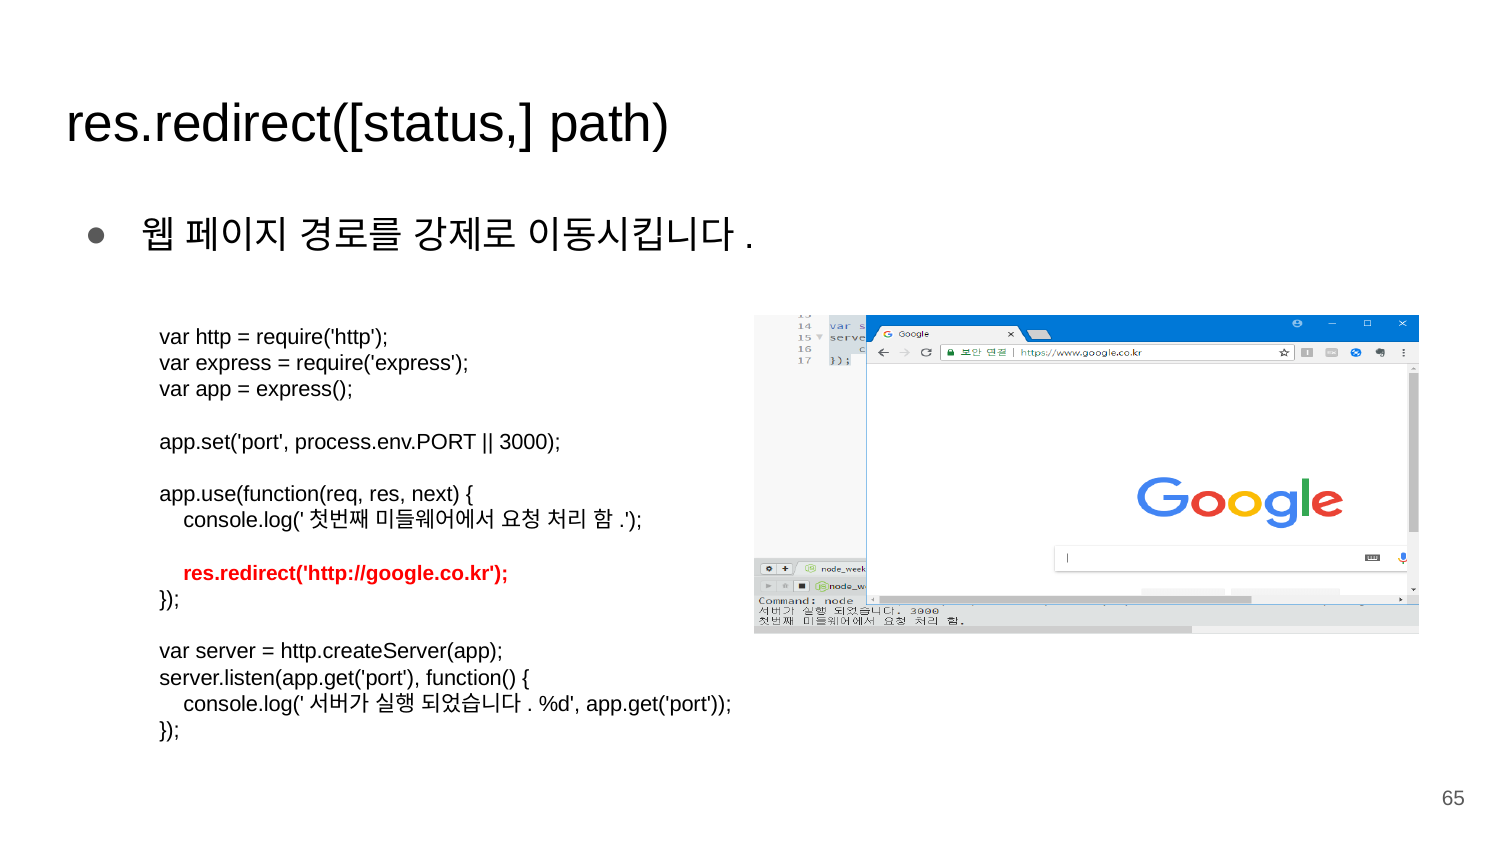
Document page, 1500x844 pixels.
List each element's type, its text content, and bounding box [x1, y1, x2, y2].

picture [754, 314, 1419, 634]
list 웹 페이지 경로를 강제로 이동시킵니다. [51, 189, 965, 275]
slide_number 65 [1389, 764, 1480, 830]
title res.redirect([status,] path) [51, 72, 1449, 167]
text_box var http = require('http'); var express = require('express'); var app = express(); app.set('port', process.env.PORT || 3000); app.use(function(req, res, next) { console.log('첫번째 미들웨어에서 요청 처리 함.'); res.redirect('http://google.co.kr'); }); var server = http.createServer(app); server.listen(app.get('port'), function() { console.log('서버가 실행 되었습니다. %d', app.get('port')); }); [144, 315, 921, 750]
